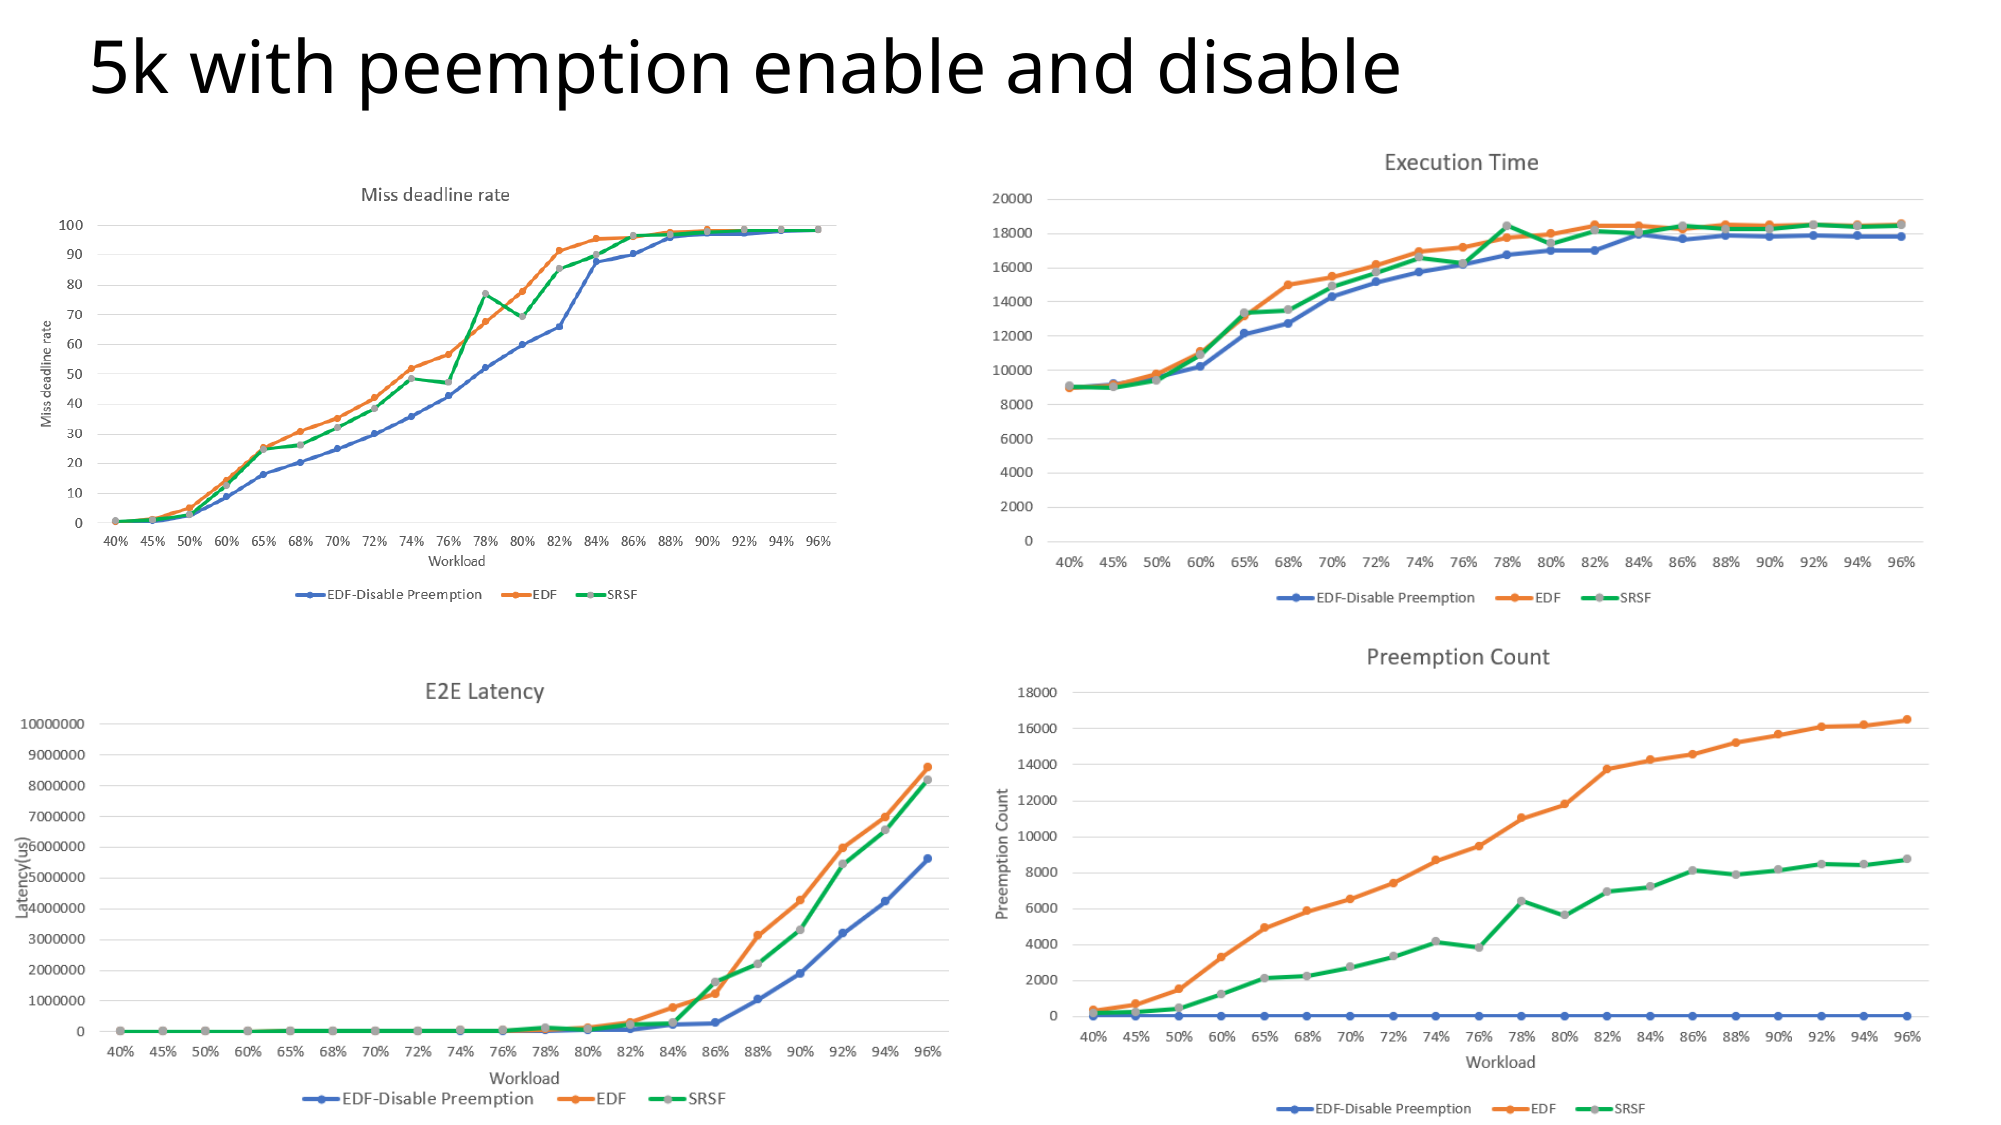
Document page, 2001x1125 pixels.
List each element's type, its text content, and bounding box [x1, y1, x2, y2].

picture [976, 637, 1941, 1125]
picture [988, 140, 1941, 610]
title 5k with peemption enable and disable [73, 22, 1799, 117]
picture [28, 174, 846, 610]
picture [12, 667, 949, 1115]
